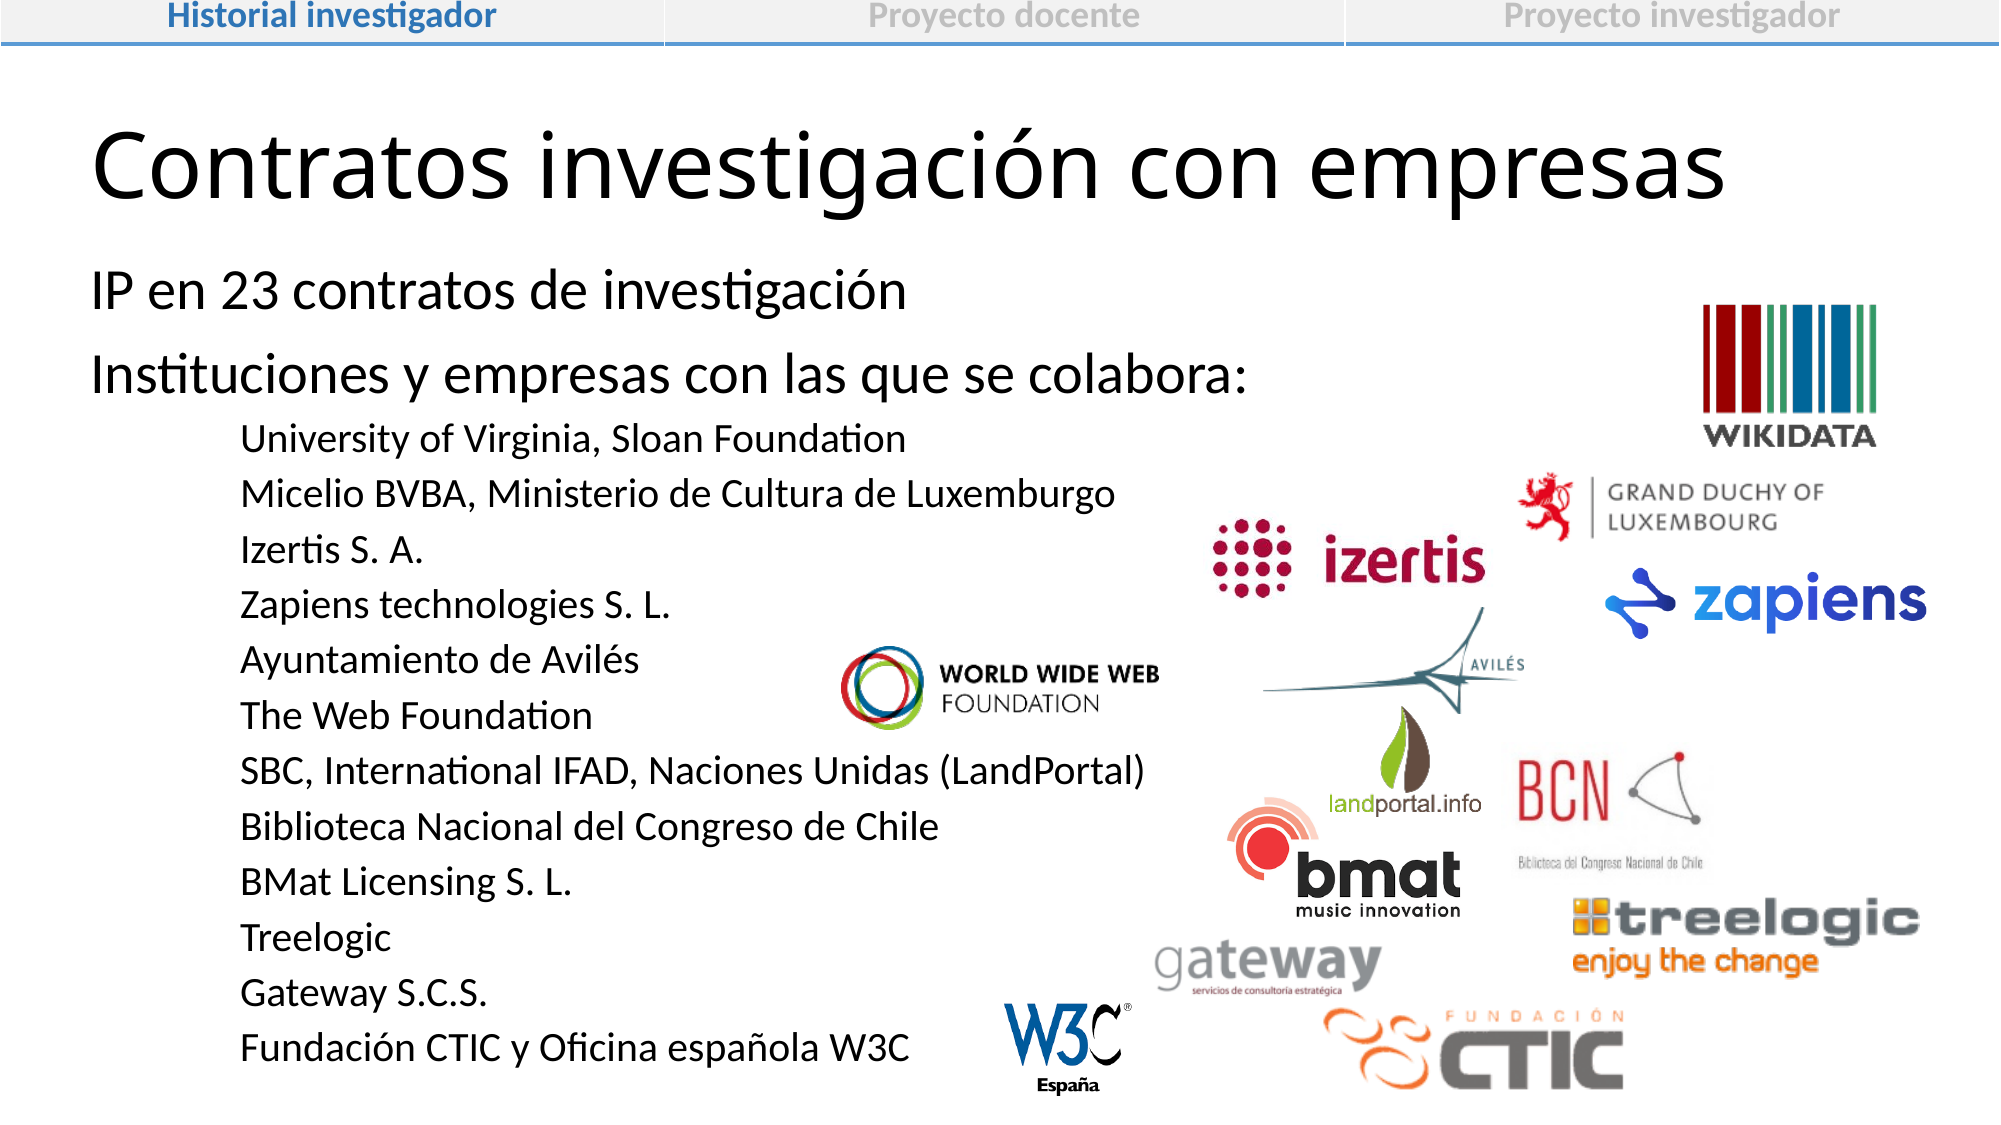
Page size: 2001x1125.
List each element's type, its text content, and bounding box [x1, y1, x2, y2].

picture [841, 646, 1159, 730]
table_header Proyecto docente [665, 0, 1344, 42]
picture [1319, 1006, 1628, 1096]
picture [1501, 742, 1714, 885]
table_header Proyecto investigador [1346, 0, 1999, 42]
list IP en 23 contratos de investigación Instituciones y empresas con las que se colabora: University of Virginia, Sloan Foundation Micelio BVBA, Ministerio de Cultura de Luxemburgo Izertis S. A. Zapiens technologies S. L. Ayuntamiento de Avilés The Web Foundation SBC, International IFAD, Naciones Unidas (LandPortal) Biblioteca Nacional del Congreso de Chile BMat Licensing S. L. Treelogic Gateway S.C.S. Fundación CTIC y Oficina española W3C [75, 251, 1842, 966]
picture [1153, 296, 1944, 999]
picture [1573, 887, 1920, 980]
table_header Historial investigador [1, 0, 664, 42]
picture [992, 992, 1143, 1106]
title Contratos investigación con empresas [75, 59, 1863, 278]
